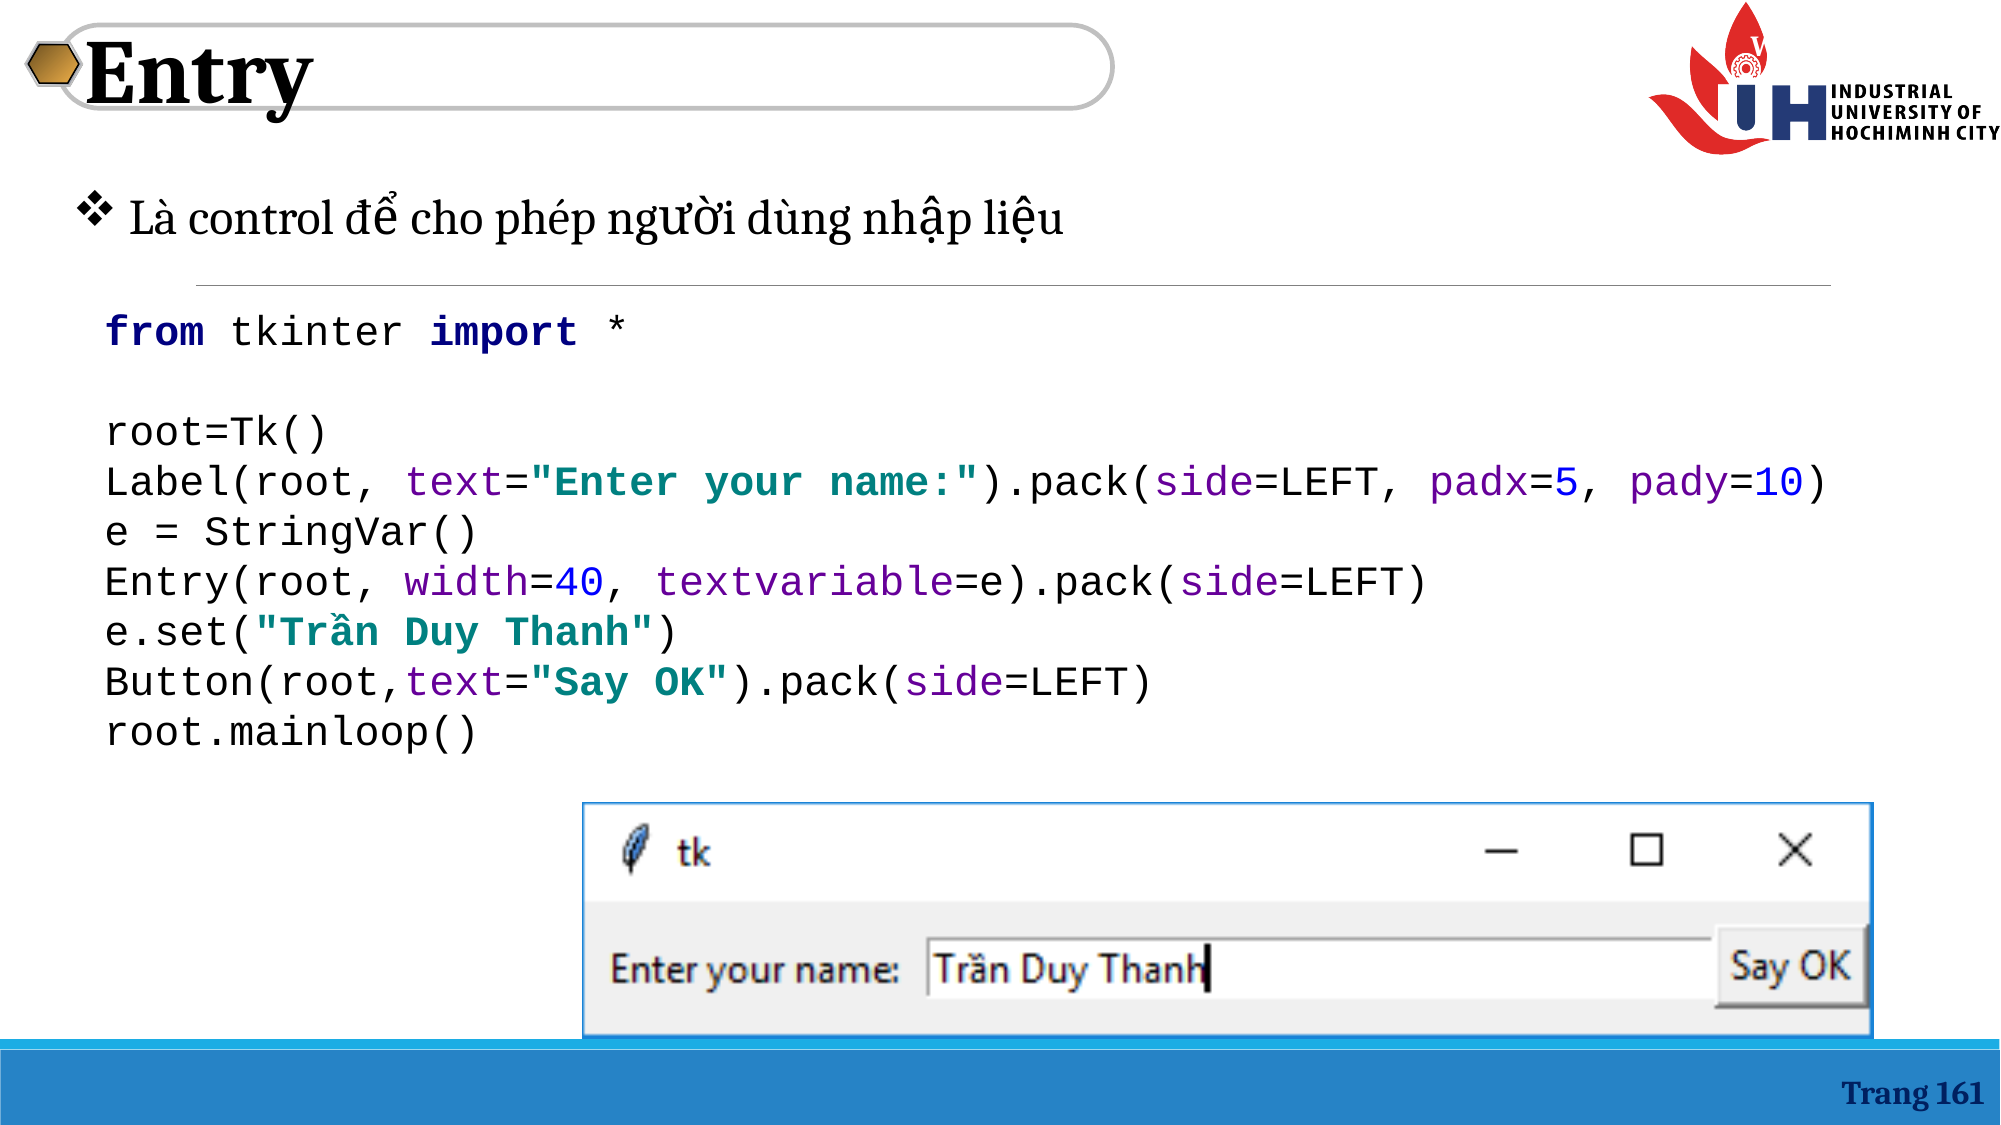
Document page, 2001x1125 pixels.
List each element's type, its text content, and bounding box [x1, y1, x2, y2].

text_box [24, 24, 1113, 109]
text_box from tkinter import * root=Tk() Label(root, text="Enter your name:").pack(side=LEFT, padx=5, pady=10) e = StringVar() Entry(root, width=40, textvariable=e).pack(side=LEFT) e.set("Trần Duy Thanh") Button(root,text="Say OK").pack(side=LEFT) root.mainloop() [89, 296, 1845, 762]
picture [581, 802, 1875, 1039]
slide_number Trang 161 [1533, 1060, 2000, 1121]
picture [1648, 1, 2000, 155]
text_box Là control để cho phép người dùng nhập liệu [57, 177, 1933, 1039]
